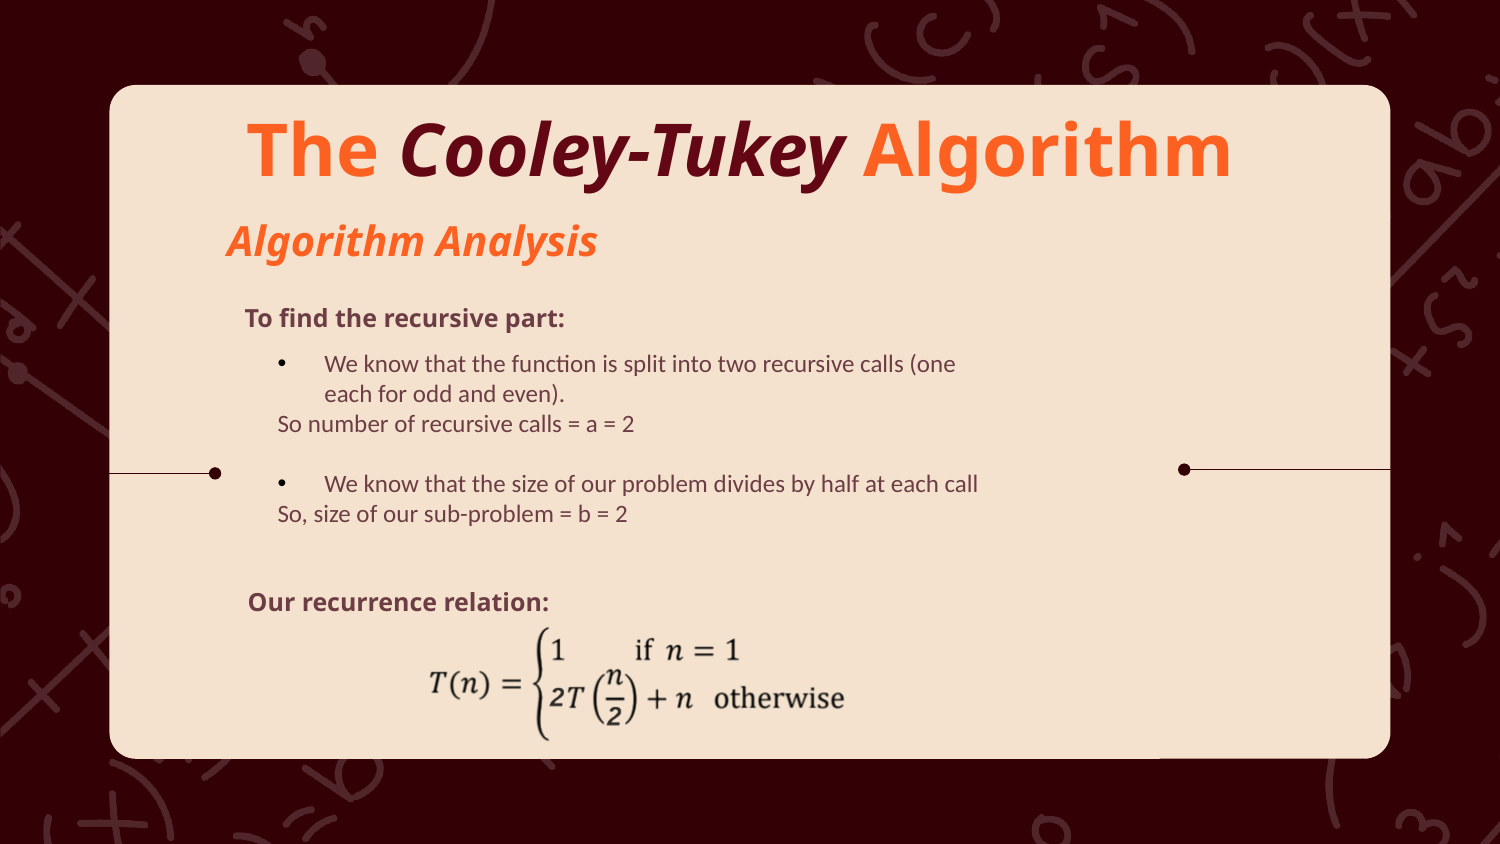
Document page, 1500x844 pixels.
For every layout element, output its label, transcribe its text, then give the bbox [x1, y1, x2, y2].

text_box We know that the function is split into two recursive calls (one each for odd and even). So number of recursive calls = a = 2 We know that the size of our problem divides by half at each call So, size of our sub-problem = b = 2 [262, 340, 1013, 535]
picture [398, 622, 901, 742]
subtitle Algorithm Analysis [188, 218, 638, 280]
title The Cooley-Tukey Algorithm [118, 88, 1382, 183]
text_box Our recurrence relation: [232, 578, 565, 669]
text_box To find the recursive part: [229, 295, 581, 386]
